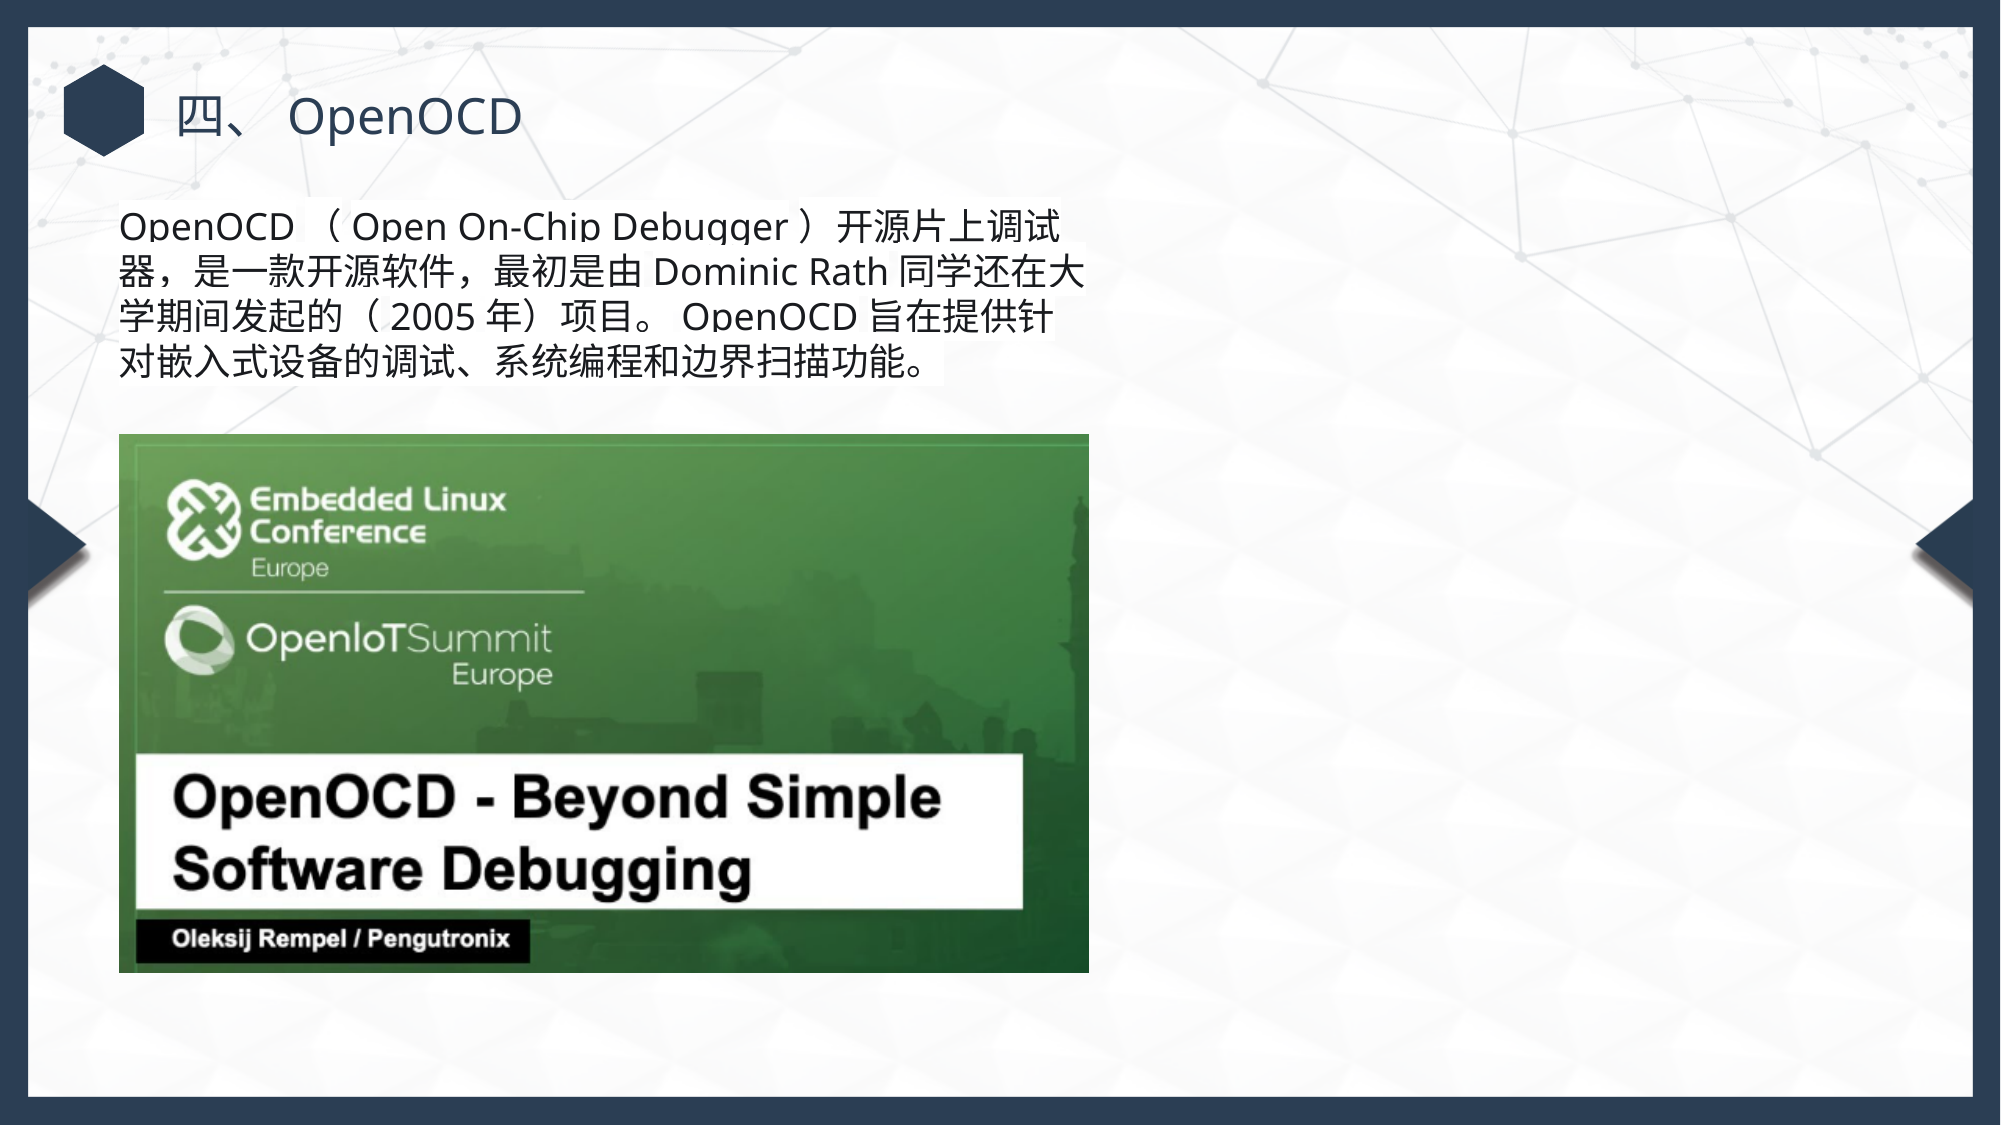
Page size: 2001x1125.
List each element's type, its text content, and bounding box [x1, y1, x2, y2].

text_box 四、OpenOCD [160, 77, 843, 153]
picture [0, 0, 2001, 1125]
text_box OpenOCD（Open On-Chip Debugger）开源片上调试器，是一款开源软件，最初是由Dominic Rath同学还在大学期间发起的（2005年）项目。OpenOCD旨在提供针对嵌入式设备的调试、系统编程和边界扫描功能。 [103, 195, 1104, 391]
text_box [63, 64, 144, 157]
